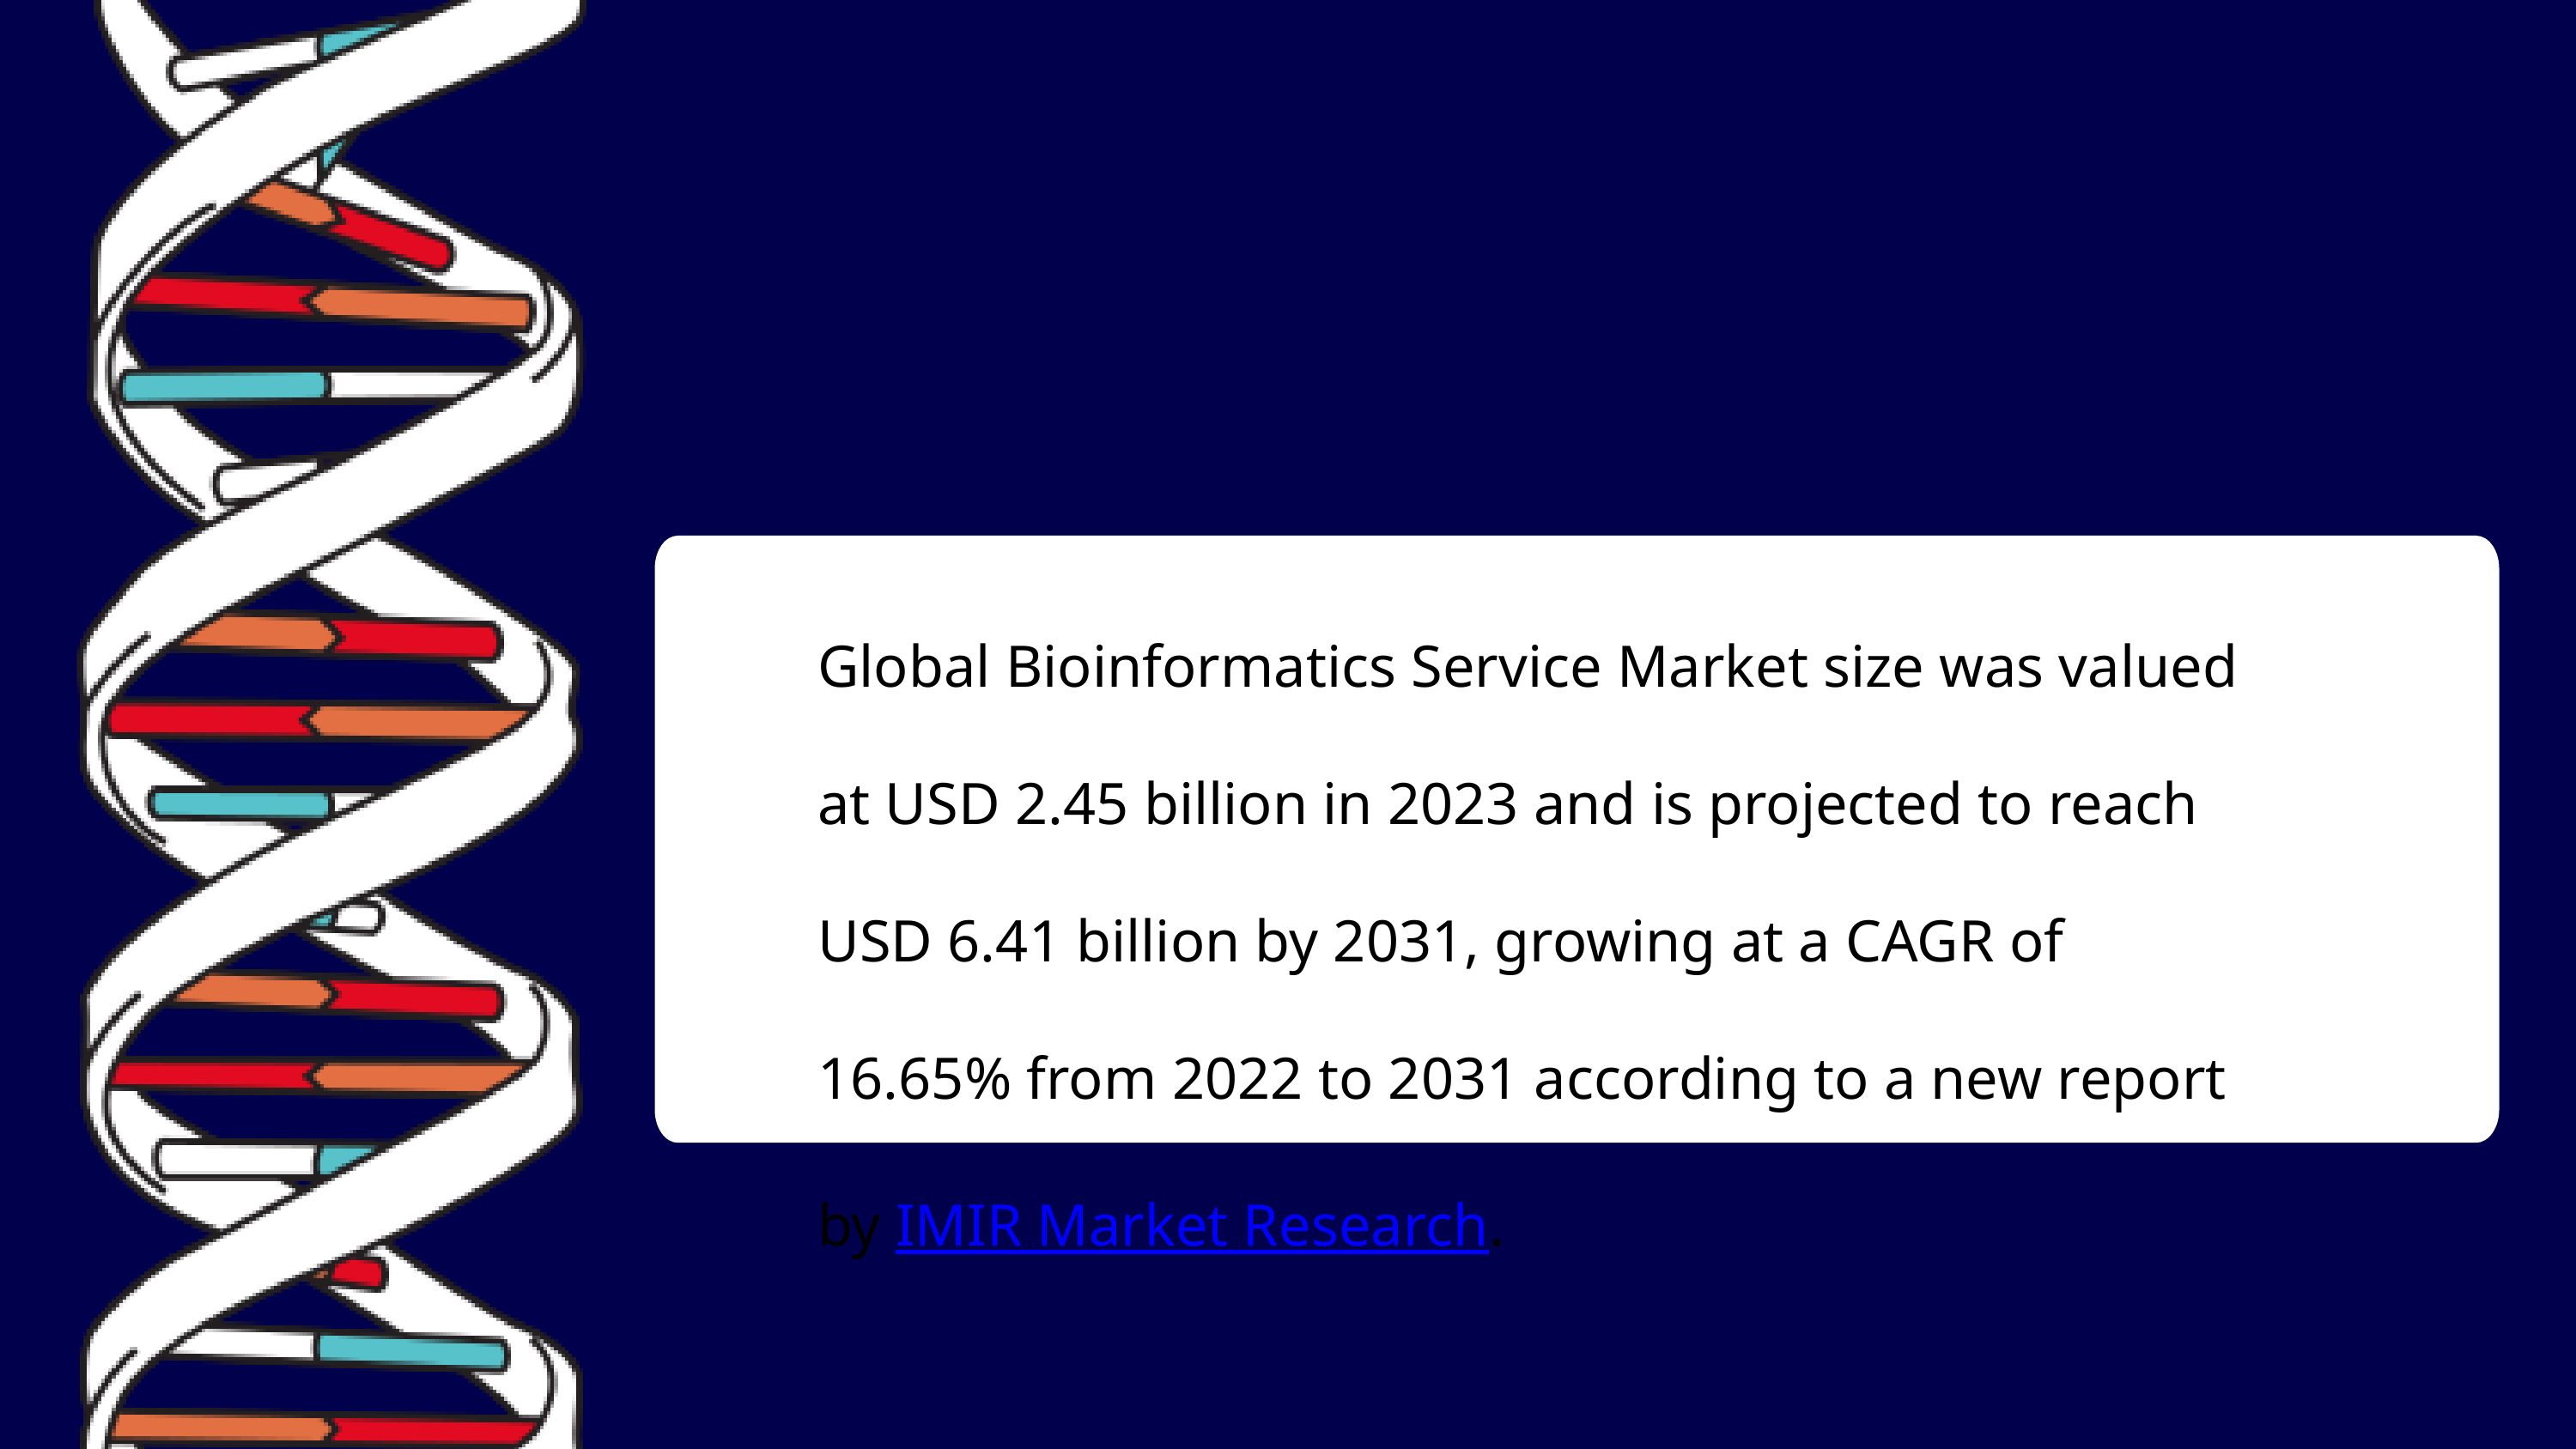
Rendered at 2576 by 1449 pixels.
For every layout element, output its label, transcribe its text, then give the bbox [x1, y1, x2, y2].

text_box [654, 535, 2500, 1143]
text_box Global Bioinformatics Service Market size was valued at USD 2.45 billion in 2023 and is projected to reach USD 6.41 billion by 2031, growing at a CAGR of 16.65% from 2022 to 2031 according to a new report by IMIR Market Research. [805, 1153, 2265, 1273]
text_box [76, 0, 595, 1449]
